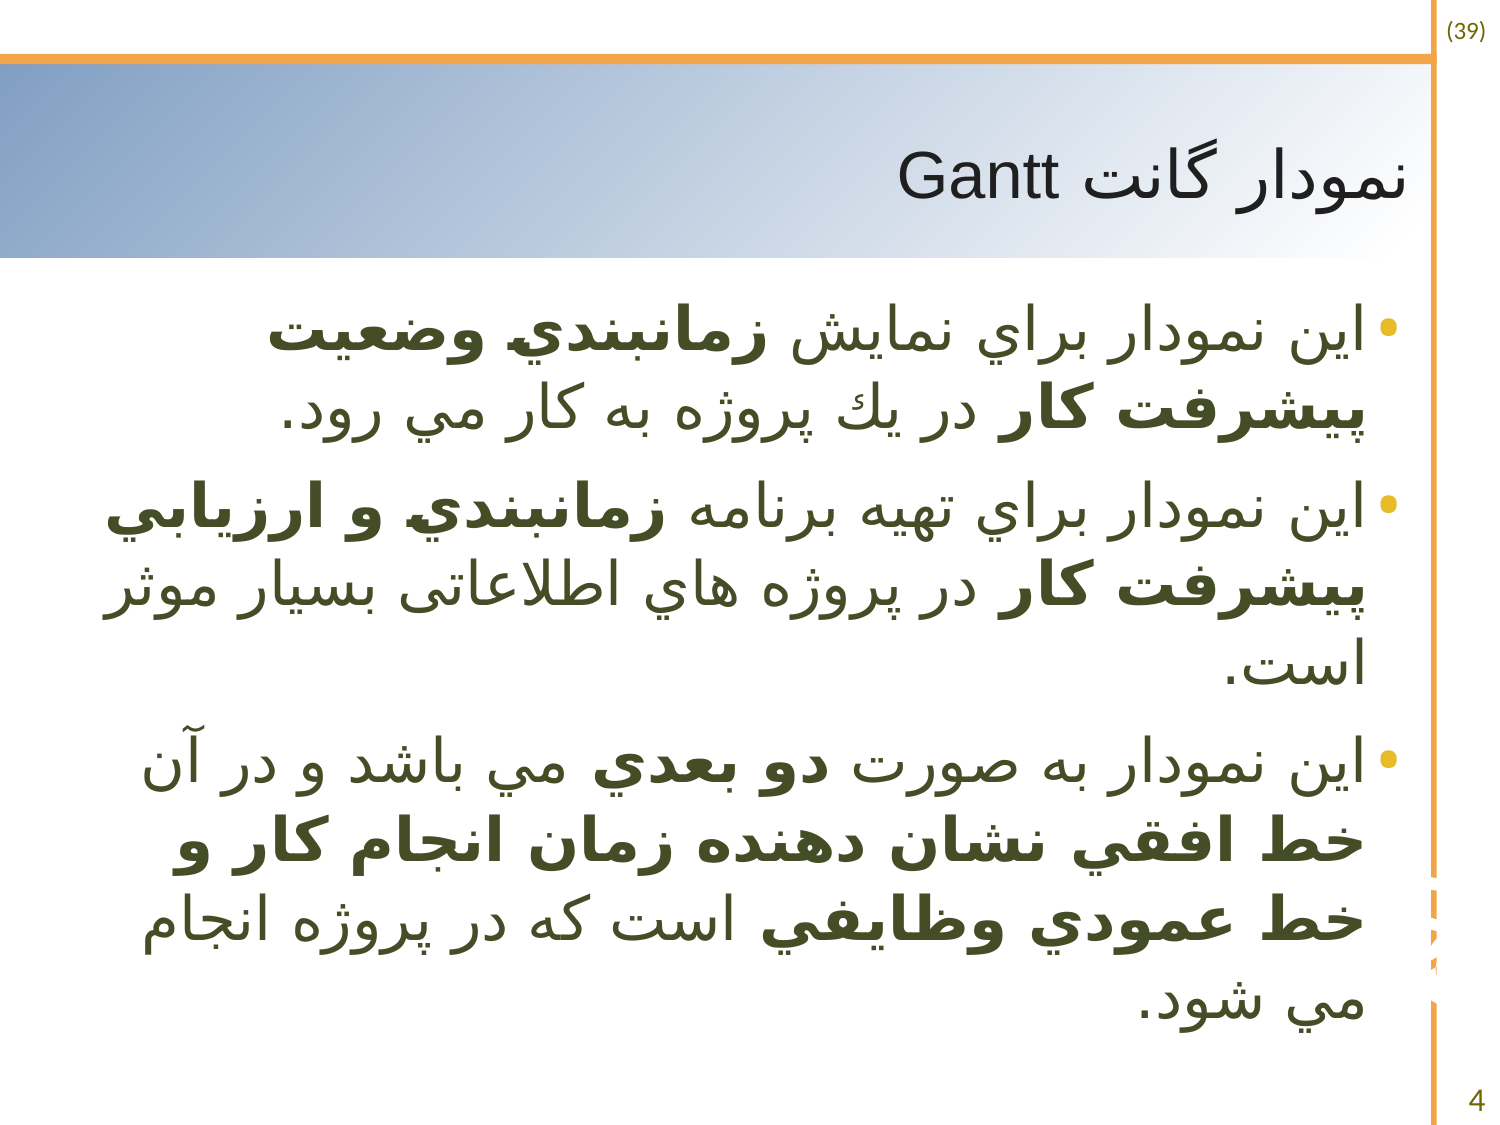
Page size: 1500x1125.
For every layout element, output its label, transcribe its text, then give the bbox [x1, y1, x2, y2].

title نمودار گانت Gantt [0, 105, 1425, 234]
slide_number 4 [1413, 1023, 1500, 1125]
list اين نمودار براي نمايش زمانبندي وضعيت پيشرفت كار در يك پروژه به كار مي رود. اين نمودار براي تهيه برنامه زمانبندي و ارزيابي پيشرفت كار در پروژه هاي اطلاعاتی بسيار موثر است. اين نمودار به صورت دو بعدي مي باشد و در آن خط افقي نشان دهنده زمان انجام كار و خط عمودي وظايفي است كه در پروژه انجام مي شود. [63, 276, 1425, 1043]
